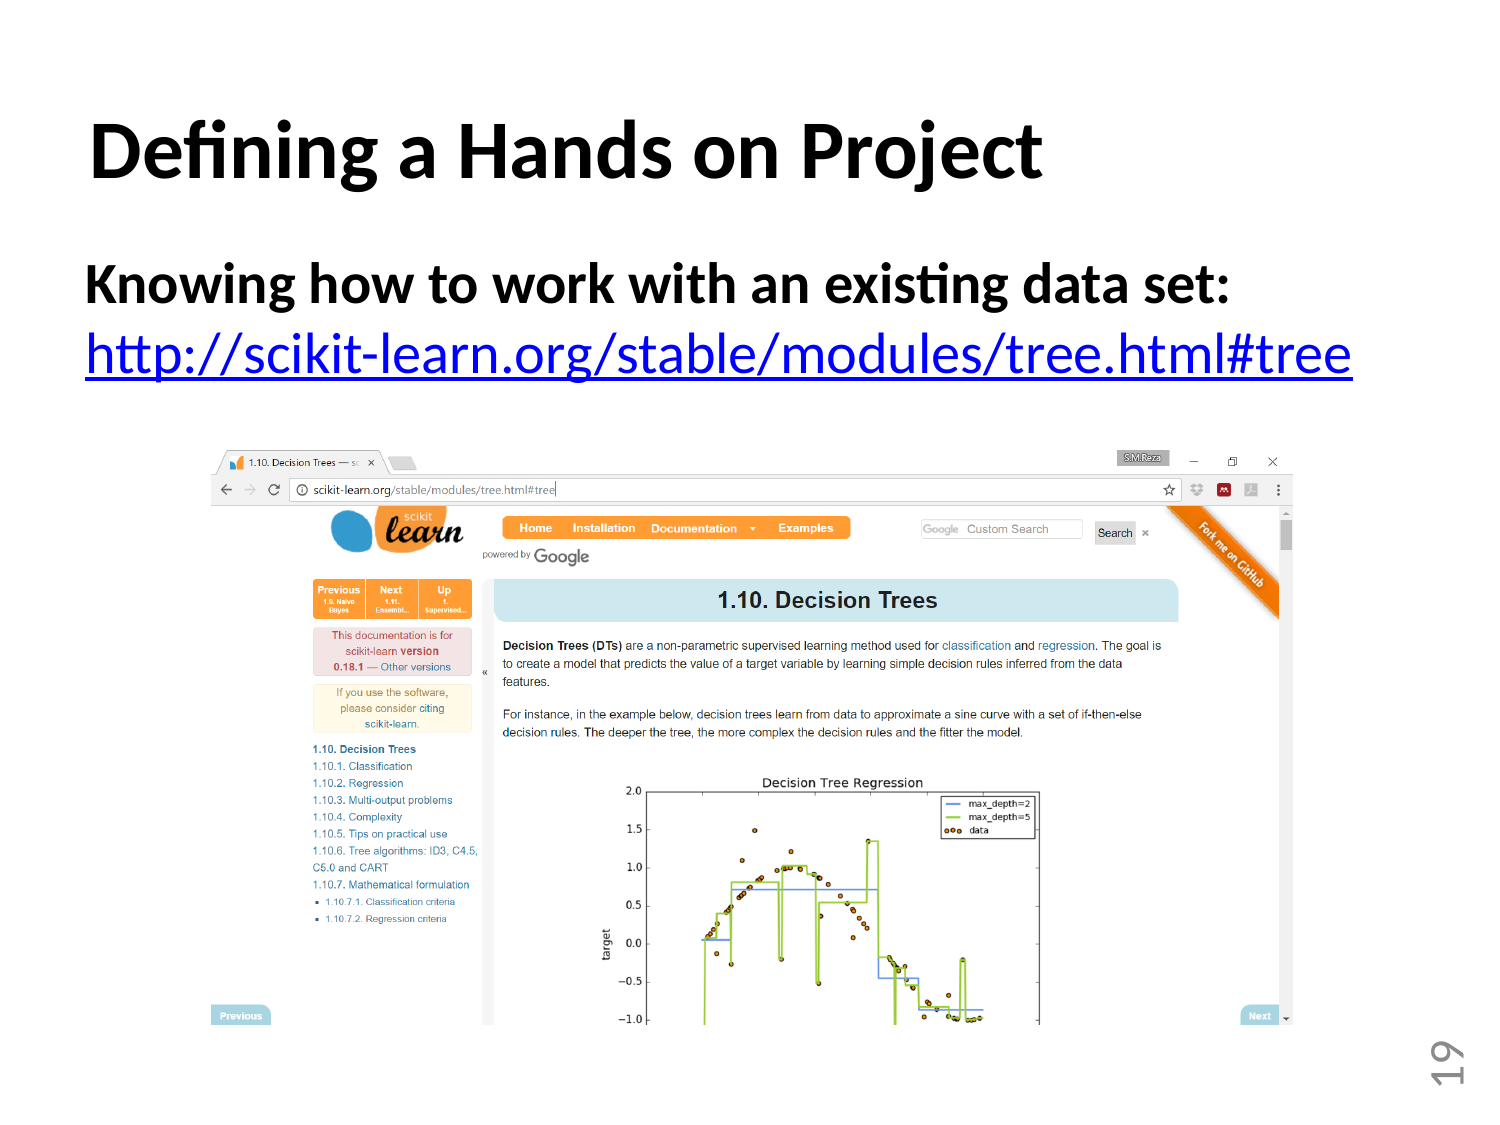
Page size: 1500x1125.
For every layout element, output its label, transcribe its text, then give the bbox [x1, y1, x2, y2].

picture [211, 450, 1293, 1026]
slide_number 19 [1412, 1025, 1475, 1125]
text_box Knowing how to work with an existing data set: http://scikit-learn.org/stable/modules/tree.html#tree [70, 237, 1434, 463]
text_box Defining a Hands on Project [74, 87, 1438, 203]
